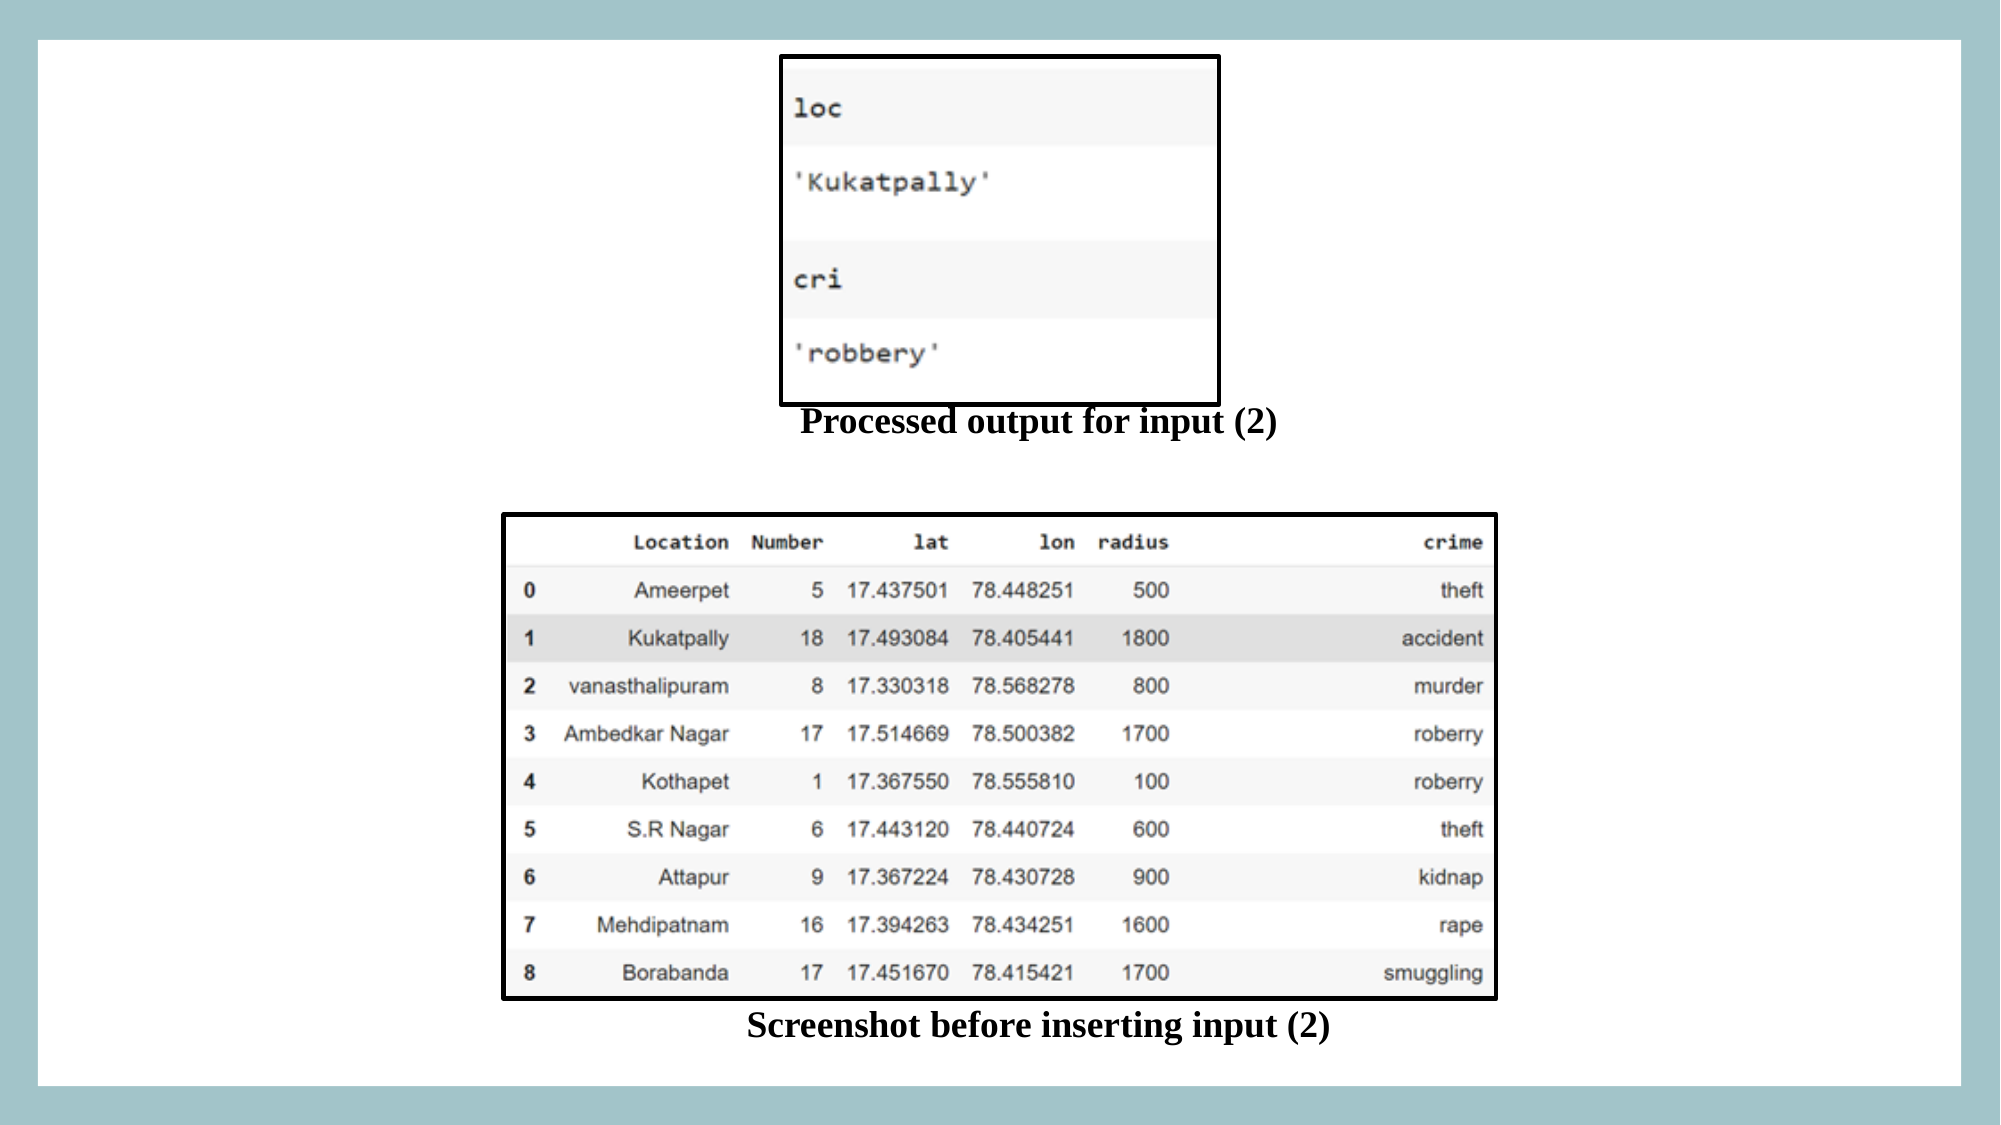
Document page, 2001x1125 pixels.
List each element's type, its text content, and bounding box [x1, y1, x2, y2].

picture [505, 516, 1495, 997]
text_box Screenshot before inserting input (2) [568, 984, 1510, 1060]
picture [782, 58, 1217, 403]
text_box Processed output for input (2) [741, 381, 1337, 457]
